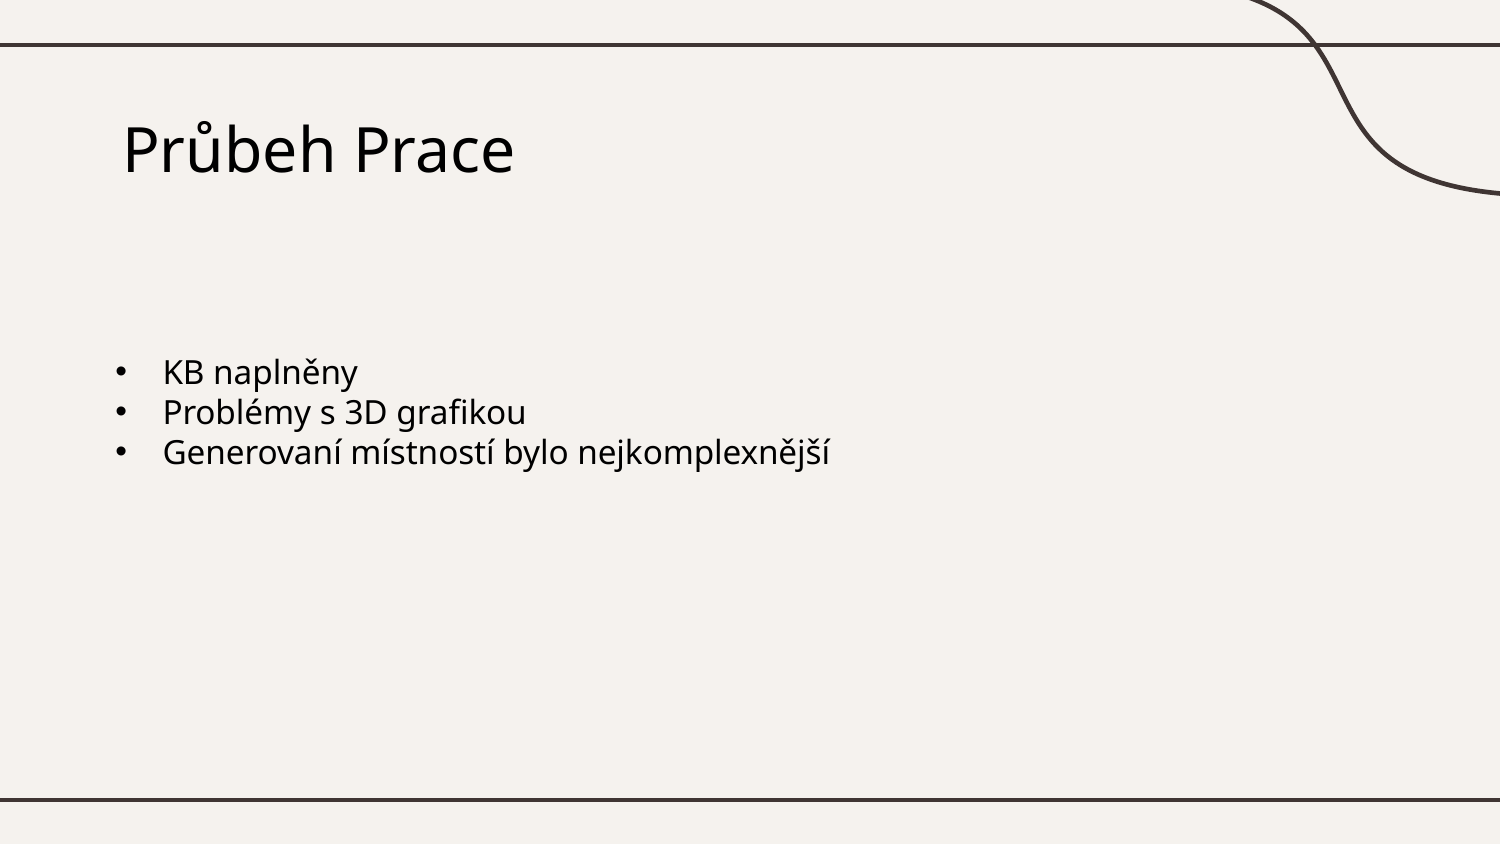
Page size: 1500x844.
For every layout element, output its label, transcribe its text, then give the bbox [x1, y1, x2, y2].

text_box KB naplněny Problémy s 3D grafikou Generovaní místností bylo nejkomplexnější [100, 336, 874, 578]
title Průbeh Prace [107, 95, 880, 337]
